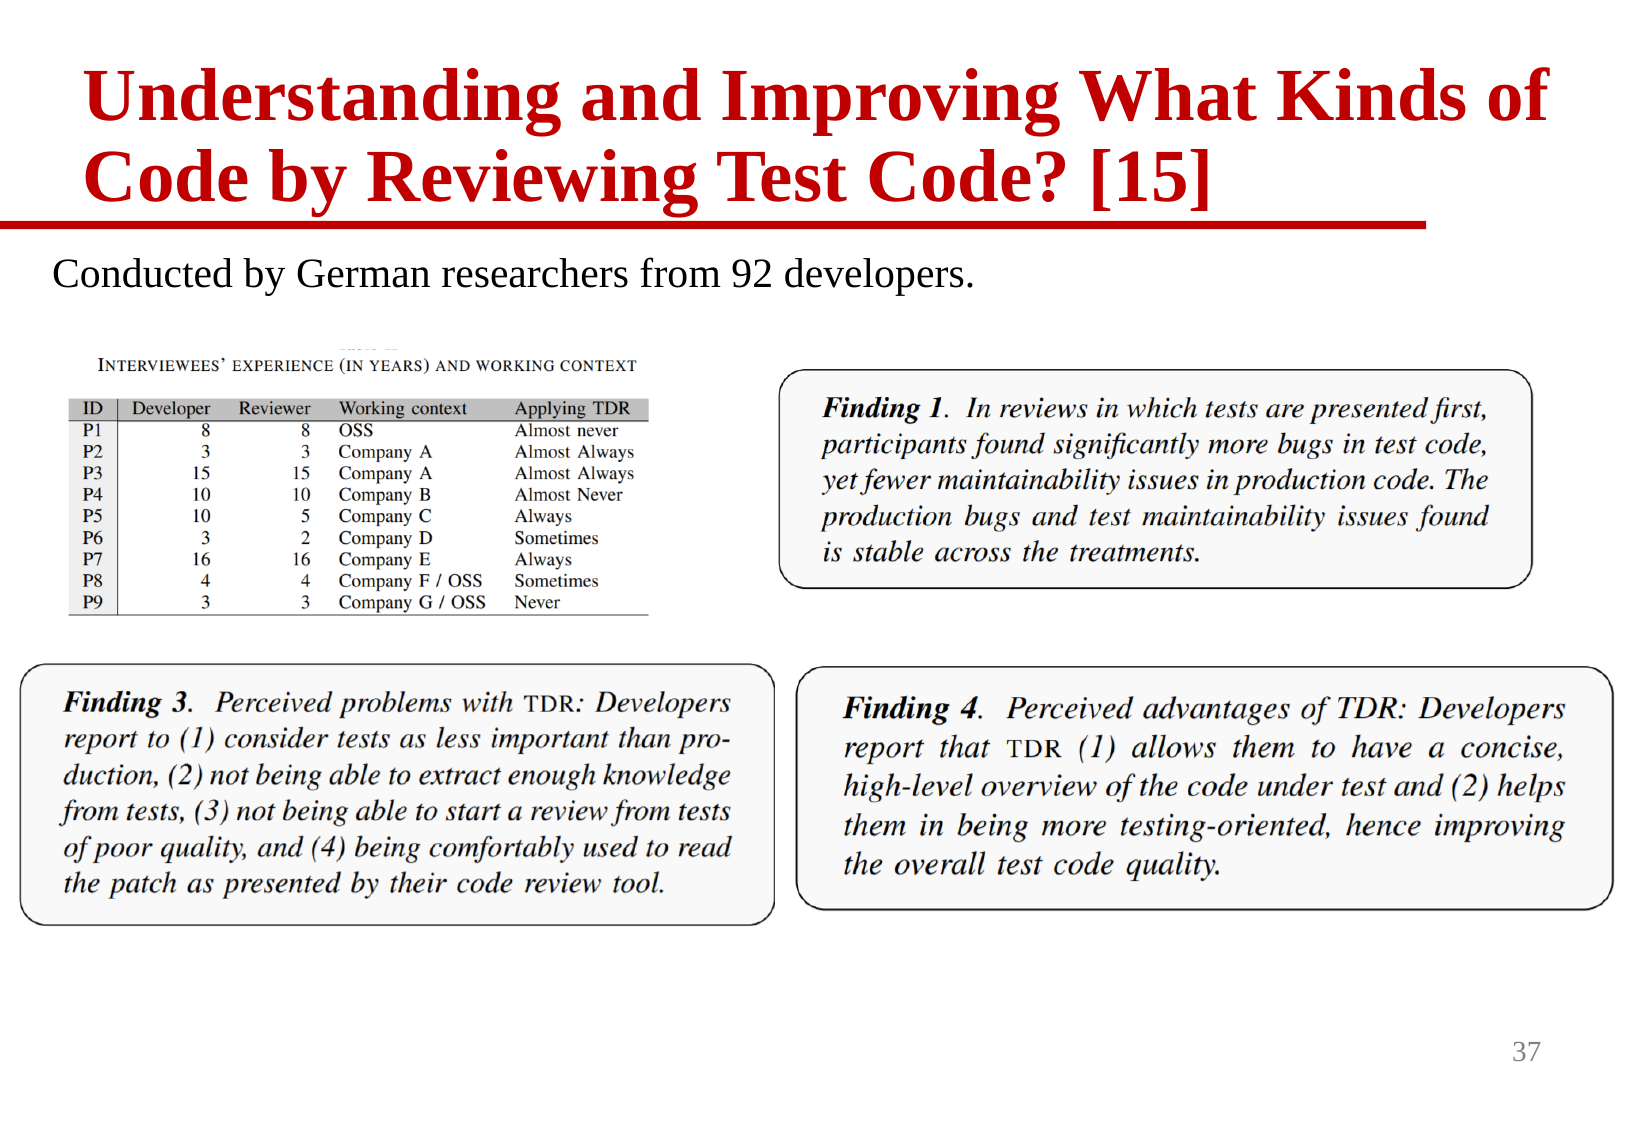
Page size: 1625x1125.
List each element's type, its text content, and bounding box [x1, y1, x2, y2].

text_box Conducted by German researchers from 92 developers. [37, 238, 1425, 304]
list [56, 349, 660, 626]
picture [1, 649, 1625, 945]
slide_number 37 [1218, 1012, 1557, 1088]
picture [771, 363, 1538, 597]
title Understanding and Improving What Kinds of Code by Reviewing Test Code? [15] [67, 43, 1625, 225]
